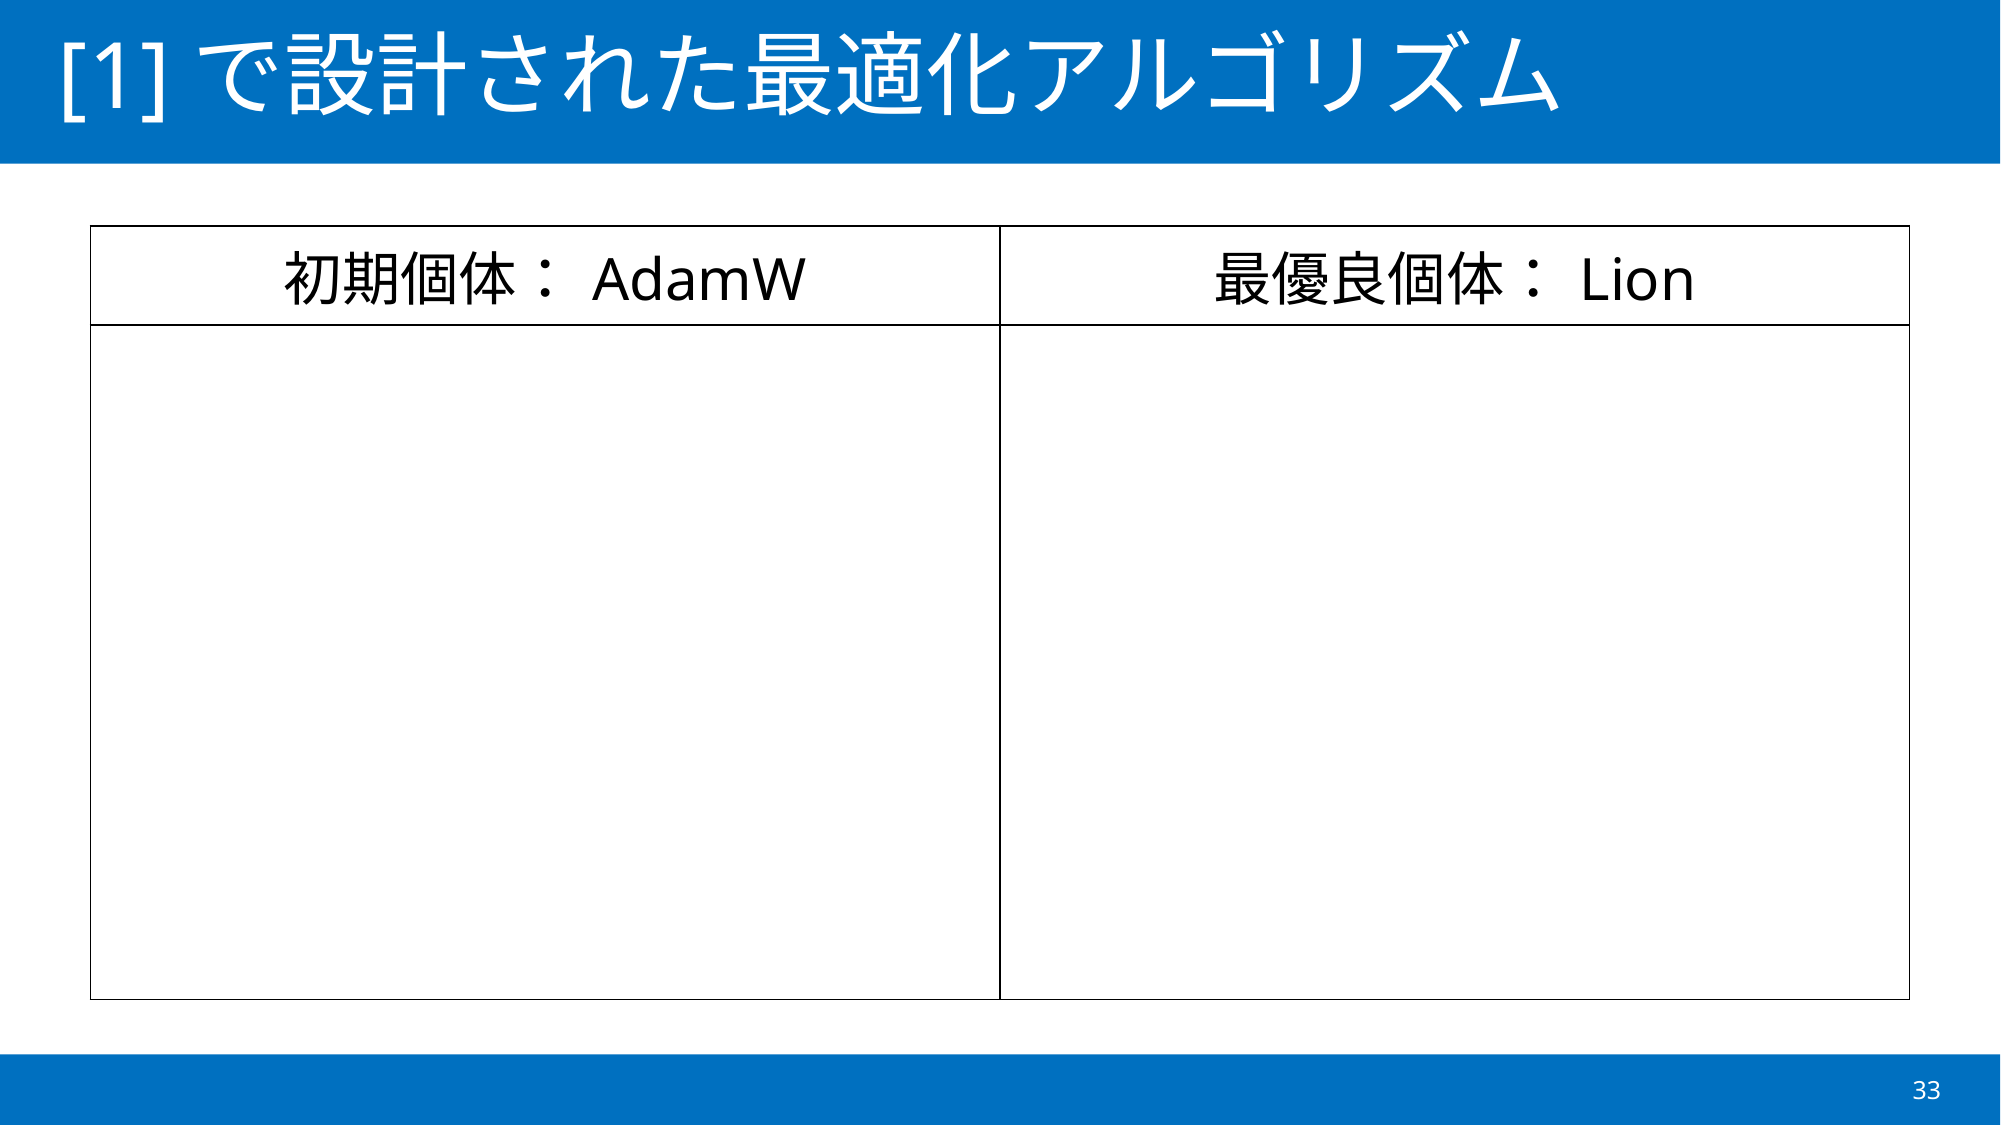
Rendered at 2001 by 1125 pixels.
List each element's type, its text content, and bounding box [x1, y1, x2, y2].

title [1]で設計された最適化アルゴリズム [42, 8, 1957, 149]
slide_number 33 [1506, 1061, 1957, 1122]
